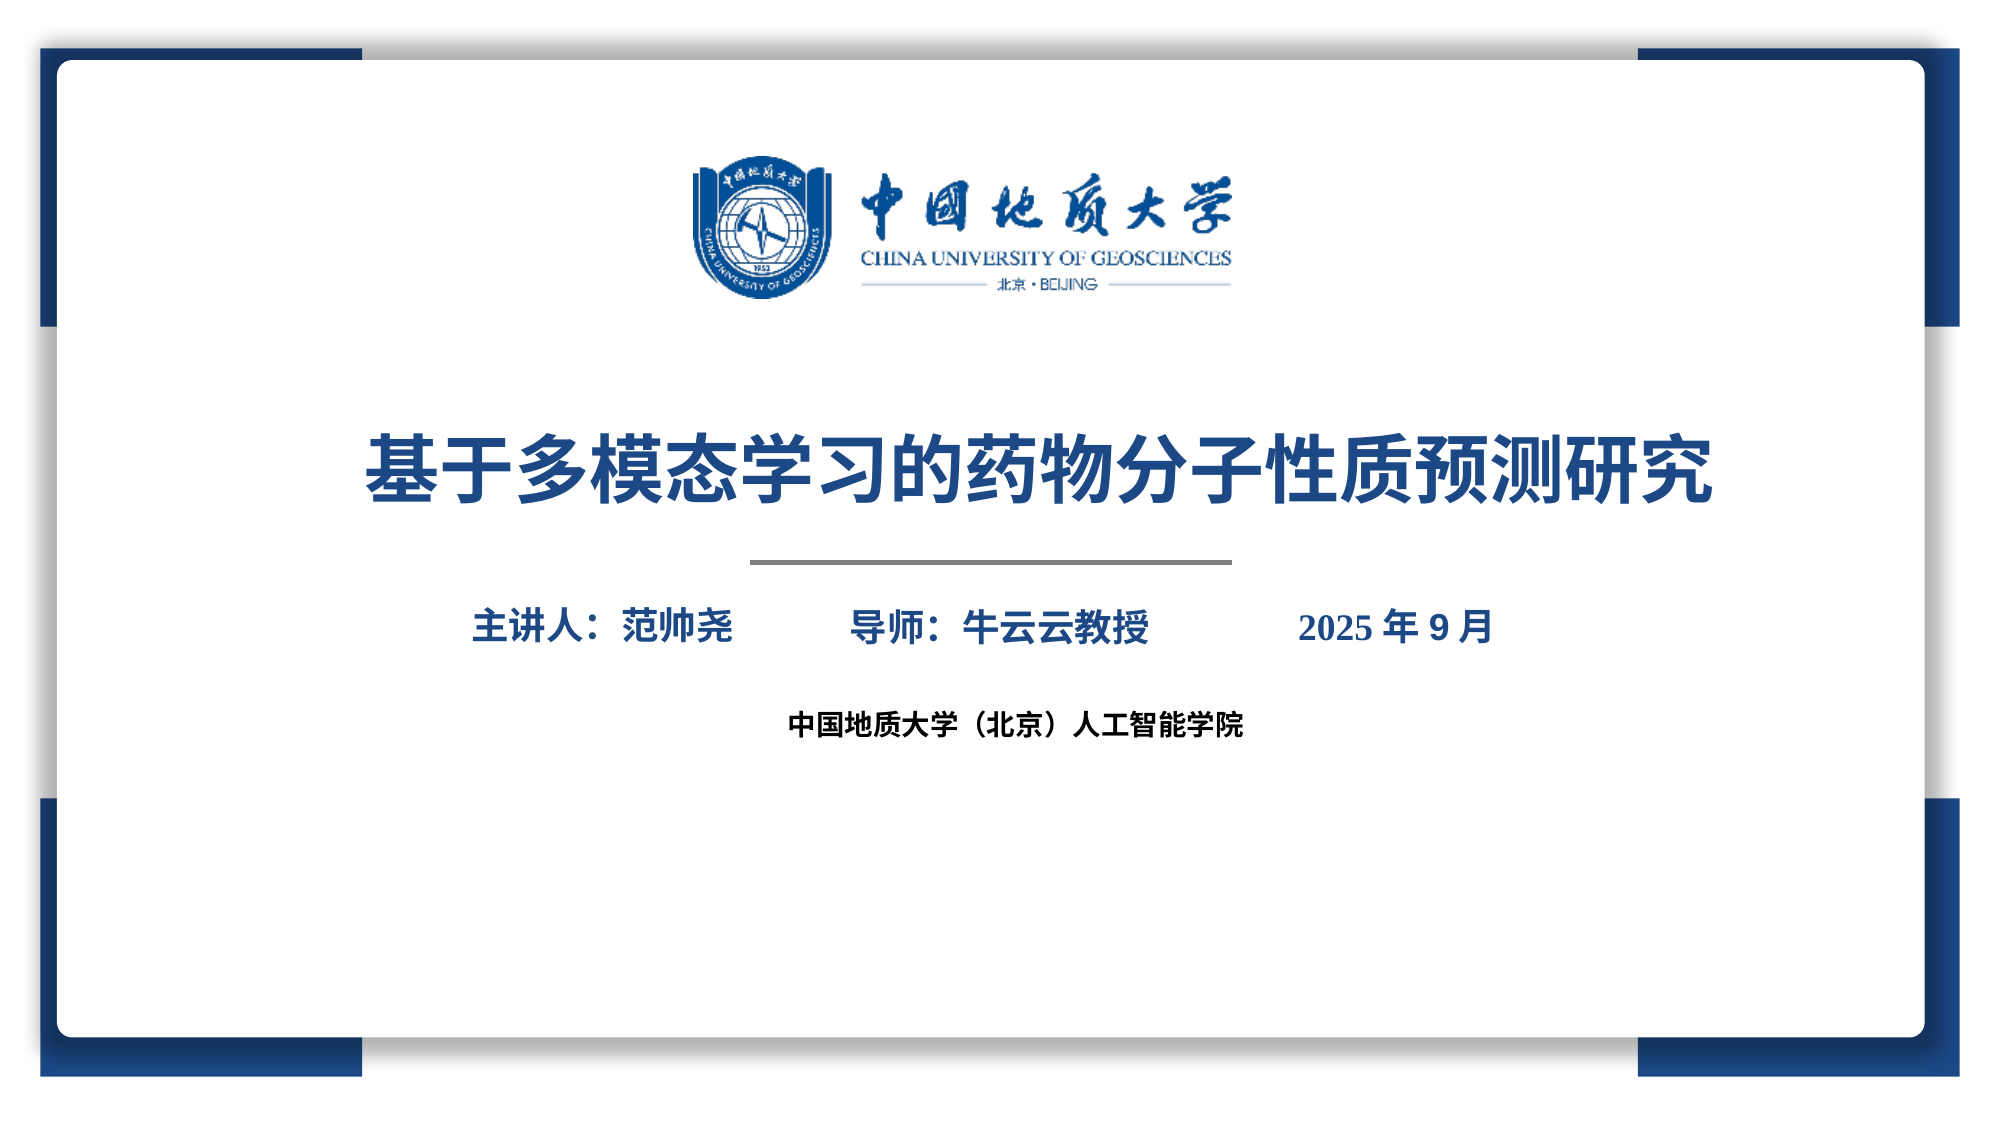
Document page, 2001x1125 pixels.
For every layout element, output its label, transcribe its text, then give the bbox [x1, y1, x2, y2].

text_box 2025年9月 [1244, 595, 1550, 656]
text_box [39, 1063, 363, 1078]
text_box 中国地质大学（北京）人工智能学院 [666, 690, 1366, 749]
text_box 导师：牛云云教授 [809, 596, 1190, 657]
text_box 基于多模态学习的药物分子性质预测研究 [218, 369, 1860, 489]
picture [693, 156, 1232, 299]
text_box 主讲人：范帅尧 [456, 594, 826, 655]
text_box [1637, 797, 1961, 1078]
text_box [1953, 47, 1961, 328]
text_box [55, 58, 1926, 1039]
